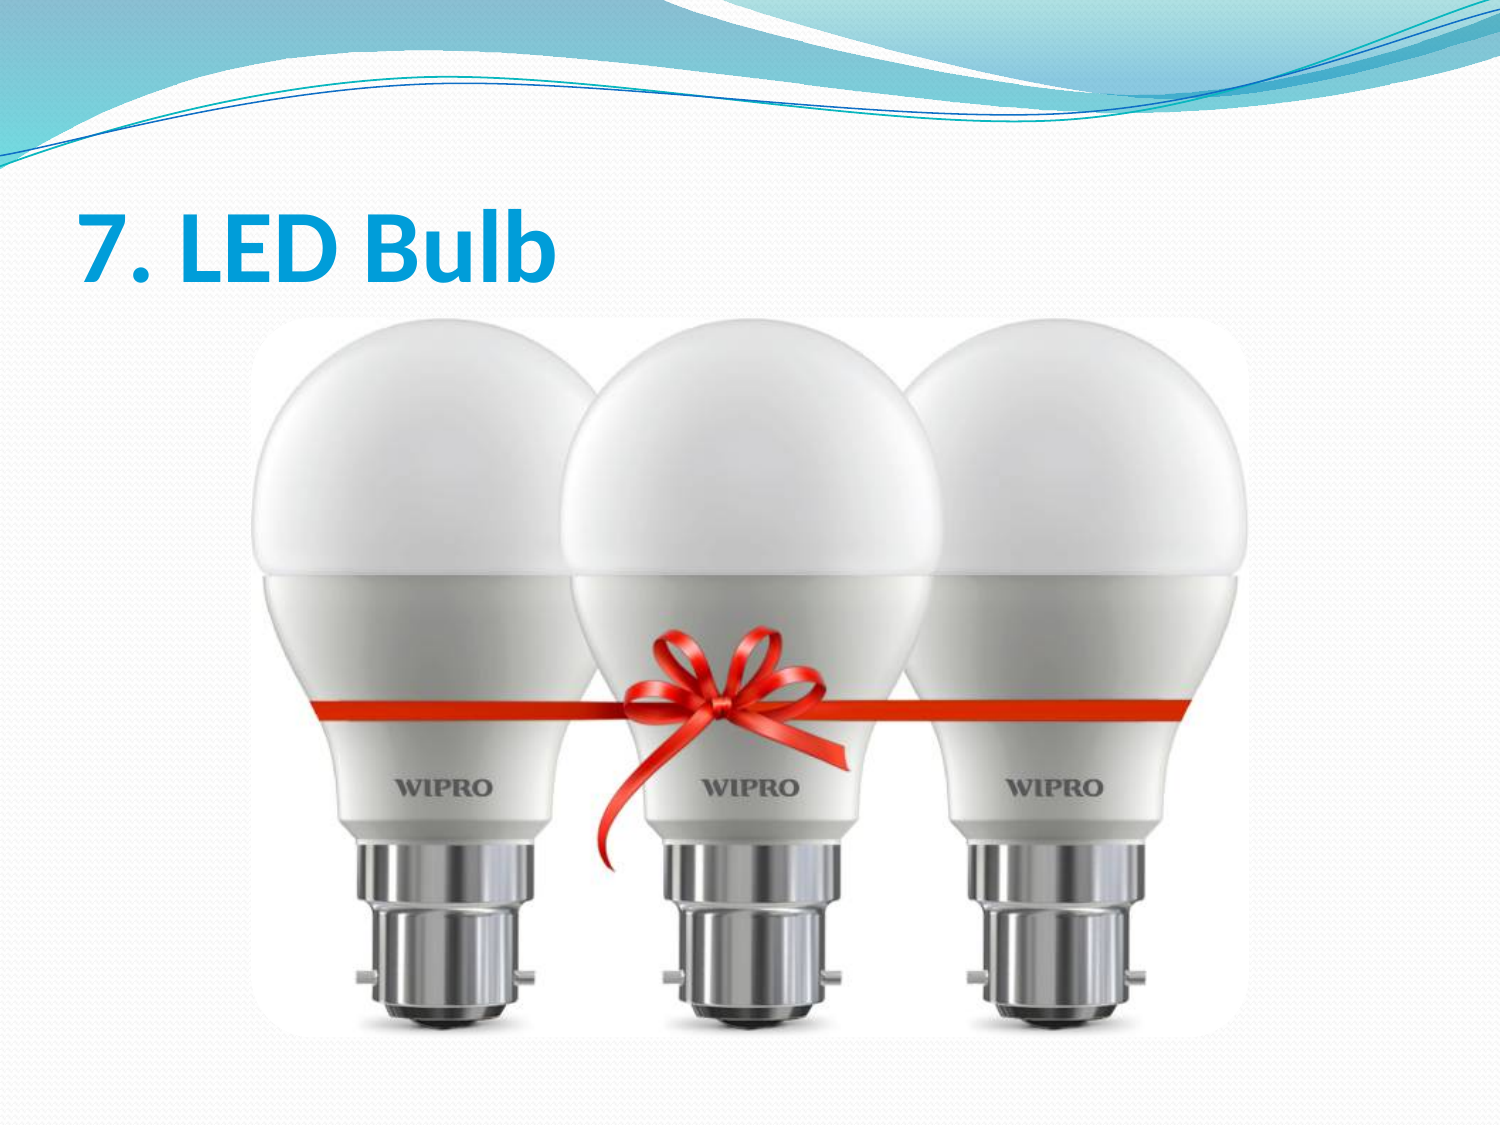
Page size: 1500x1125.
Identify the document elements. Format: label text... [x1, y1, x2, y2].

title 7. LED Bulb [75, 115, 1425, 303]
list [250, 317, 1250, 1038]
